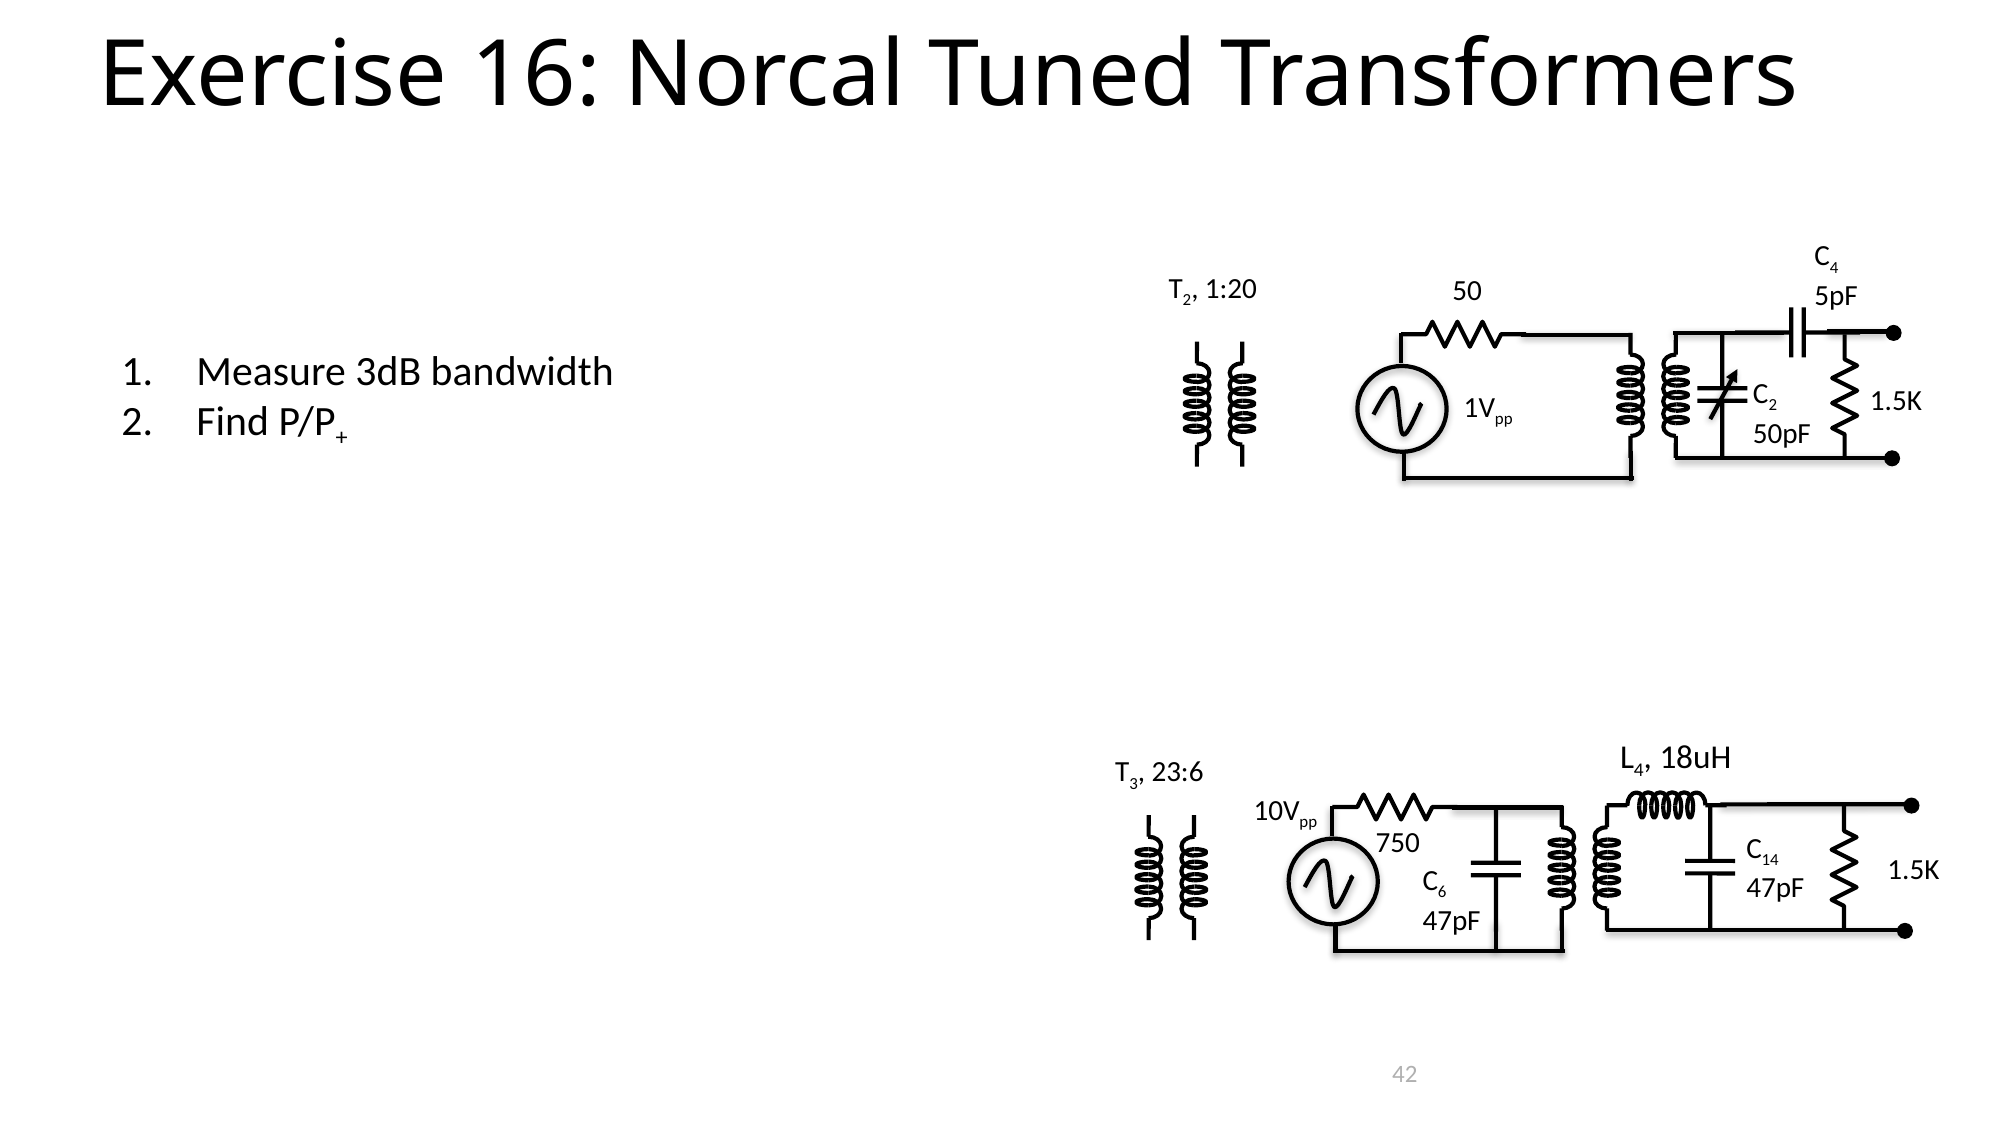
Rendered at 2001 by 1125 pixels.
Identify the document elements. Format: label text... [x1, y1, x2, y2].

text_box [1107, 745, 1225, 941]
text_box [1160, 261, 1279, 467]
text_box L4, 18uH [1612, 727, 1791, 783]
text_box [1357, 229, 1986, 481]
slide_number 42 [1074, 738, 1425, 1125]
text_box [1245, 783, 1970, 954]
text_box Exercise 16: Norcal Tuned Transformers [33, 13, 1867, 124]
